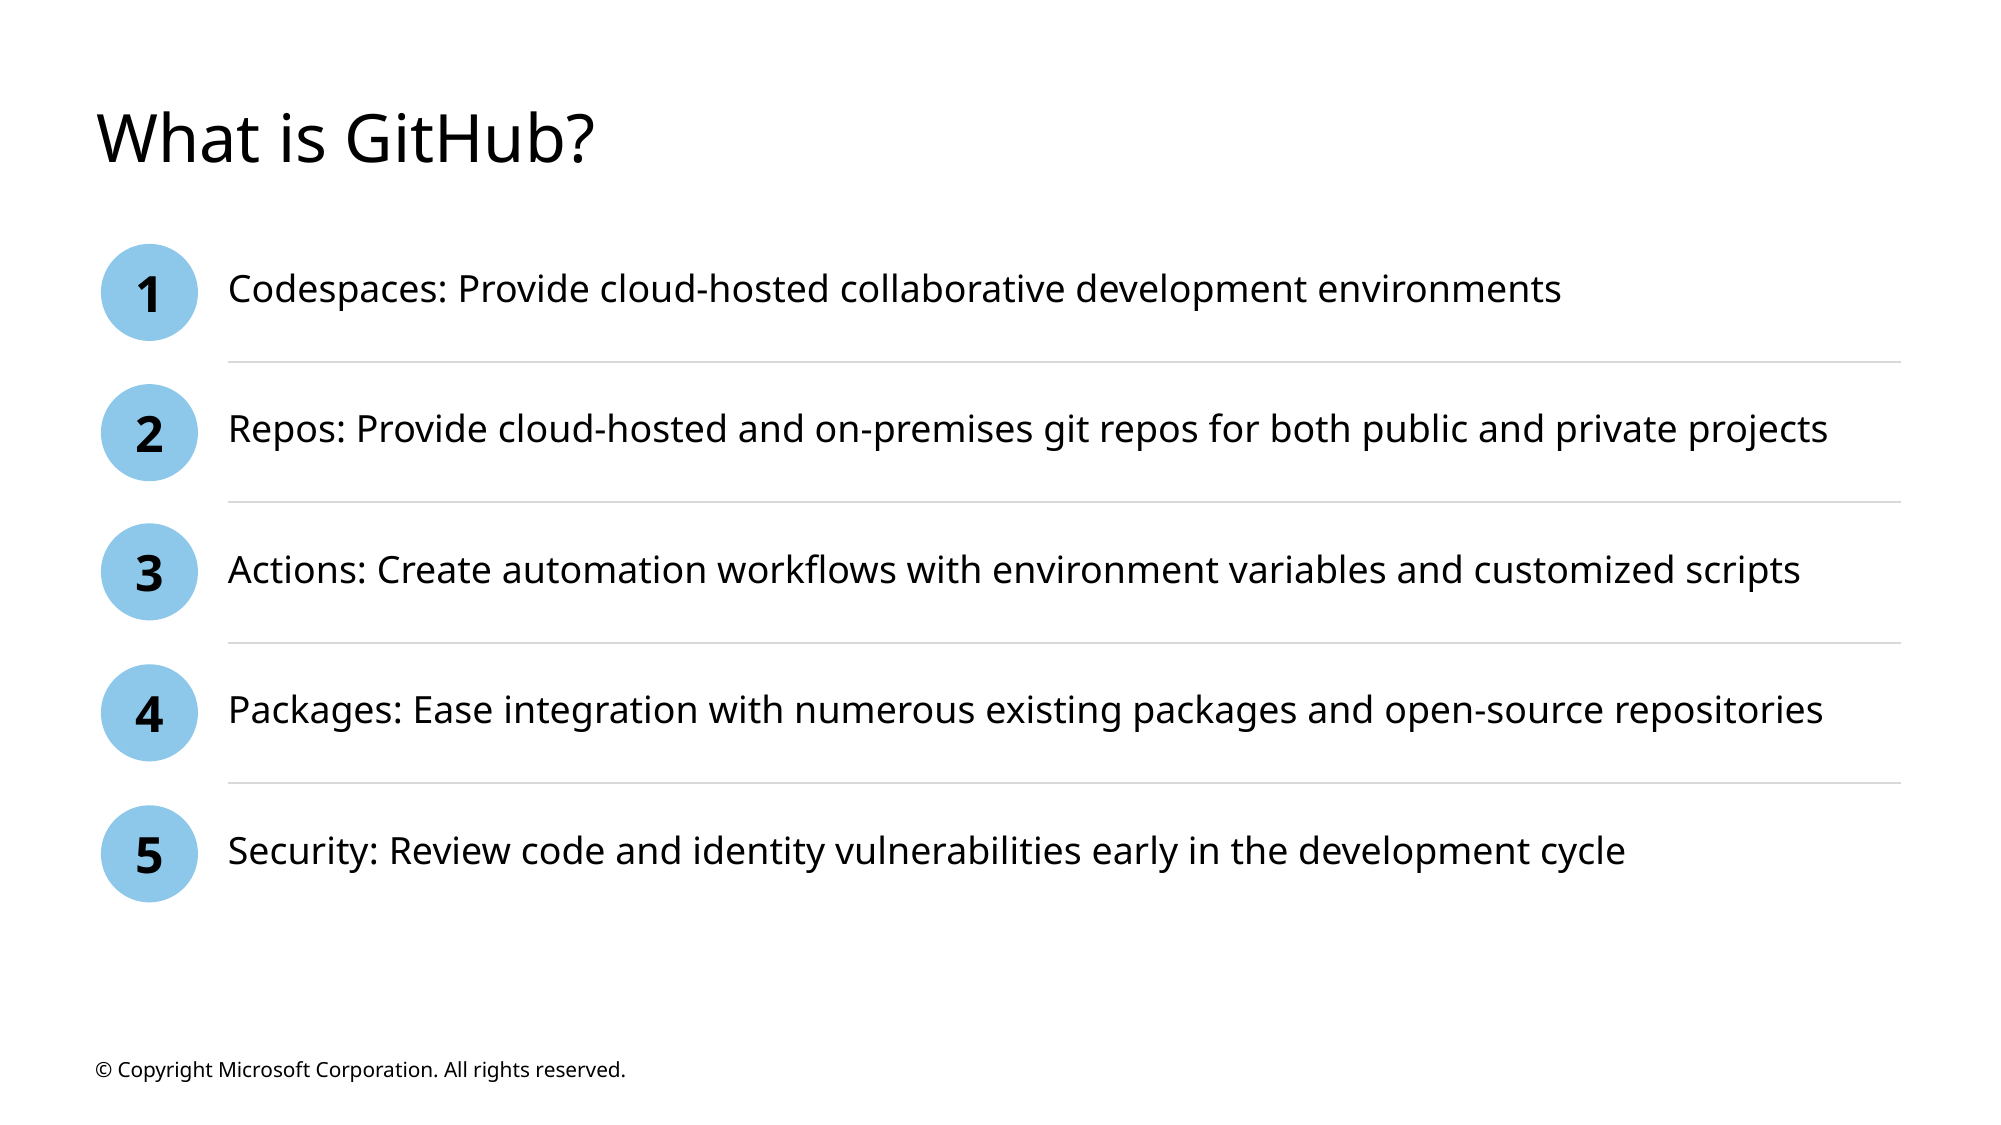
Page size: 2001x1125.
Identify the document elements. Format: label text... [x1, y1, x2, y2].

text_box 2 [100, 383, 199, 483]
list Actions: Create automation workflows with environment variables and customized scripts [227, 519, 1903, 626]
text_box 3 [100, 522, 199, 622]
list Repos: Provide cloud-hosted and on-premises git repos for both public and private projects [227, 378, 1903, 486]
list Packages: Ease integration with numerous existing packages and open-source repositories [227, 659, 1903, 767]
text_box 1 [100, 243, 199, 342]
text_box 4 [100, 663, 199, 763]
list Security: Review code and identity vulnerabilities early in the development cycle [227, 800, 1903, 907]
text_box 5 [100, 804, 199, 904]
list Codespaces: Provide cloud-hosted collaborative development environments [227, 238, 1903, 345]
title What is GitHub? [96, 96, 1441, 177]
